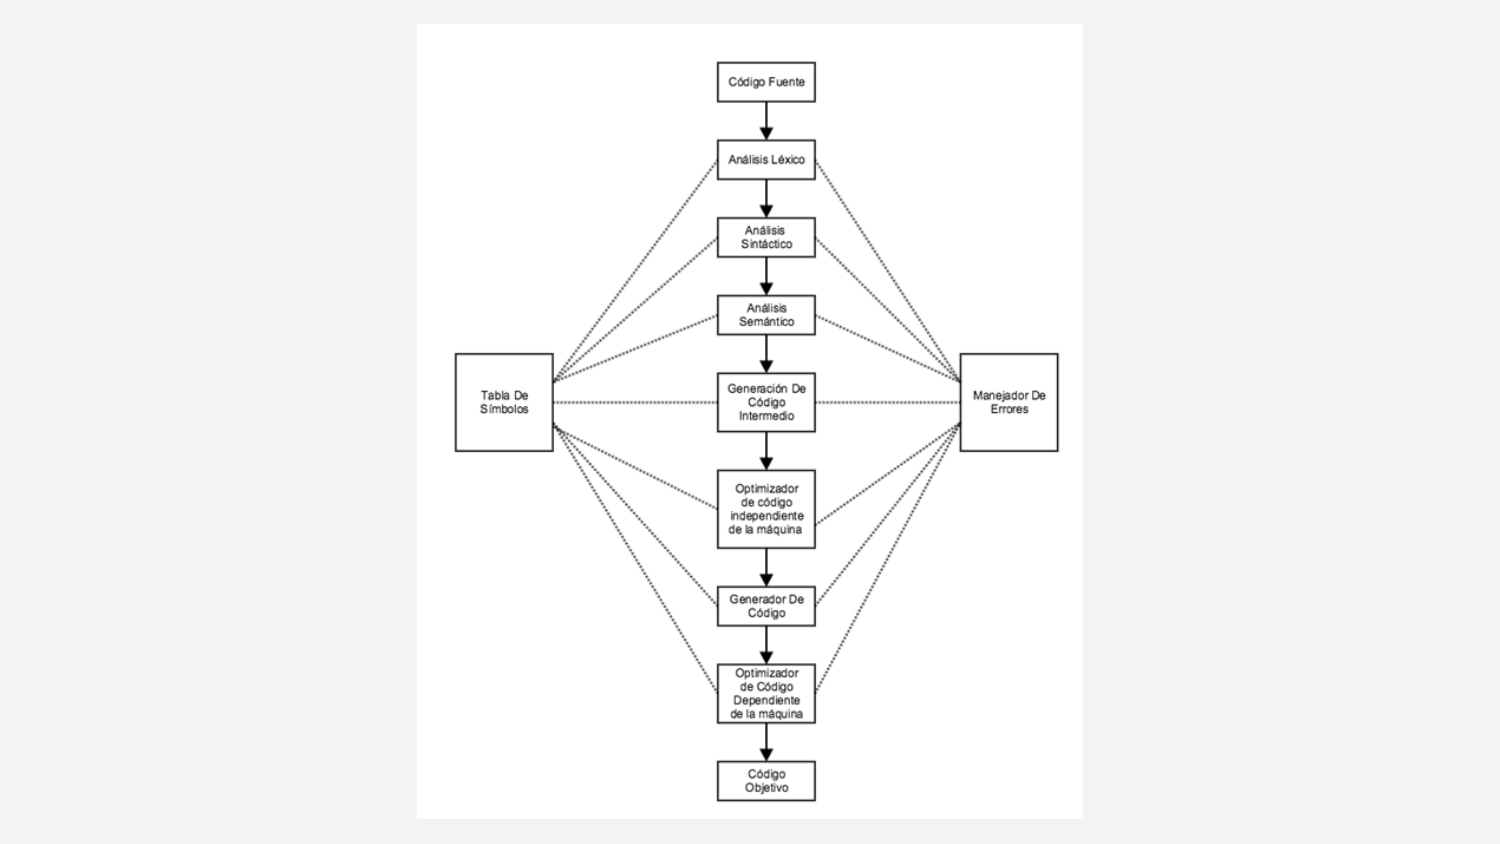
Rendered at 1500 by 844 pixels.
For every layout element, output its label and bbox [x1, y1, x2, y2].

picture [417, 24, 1083, 819]
